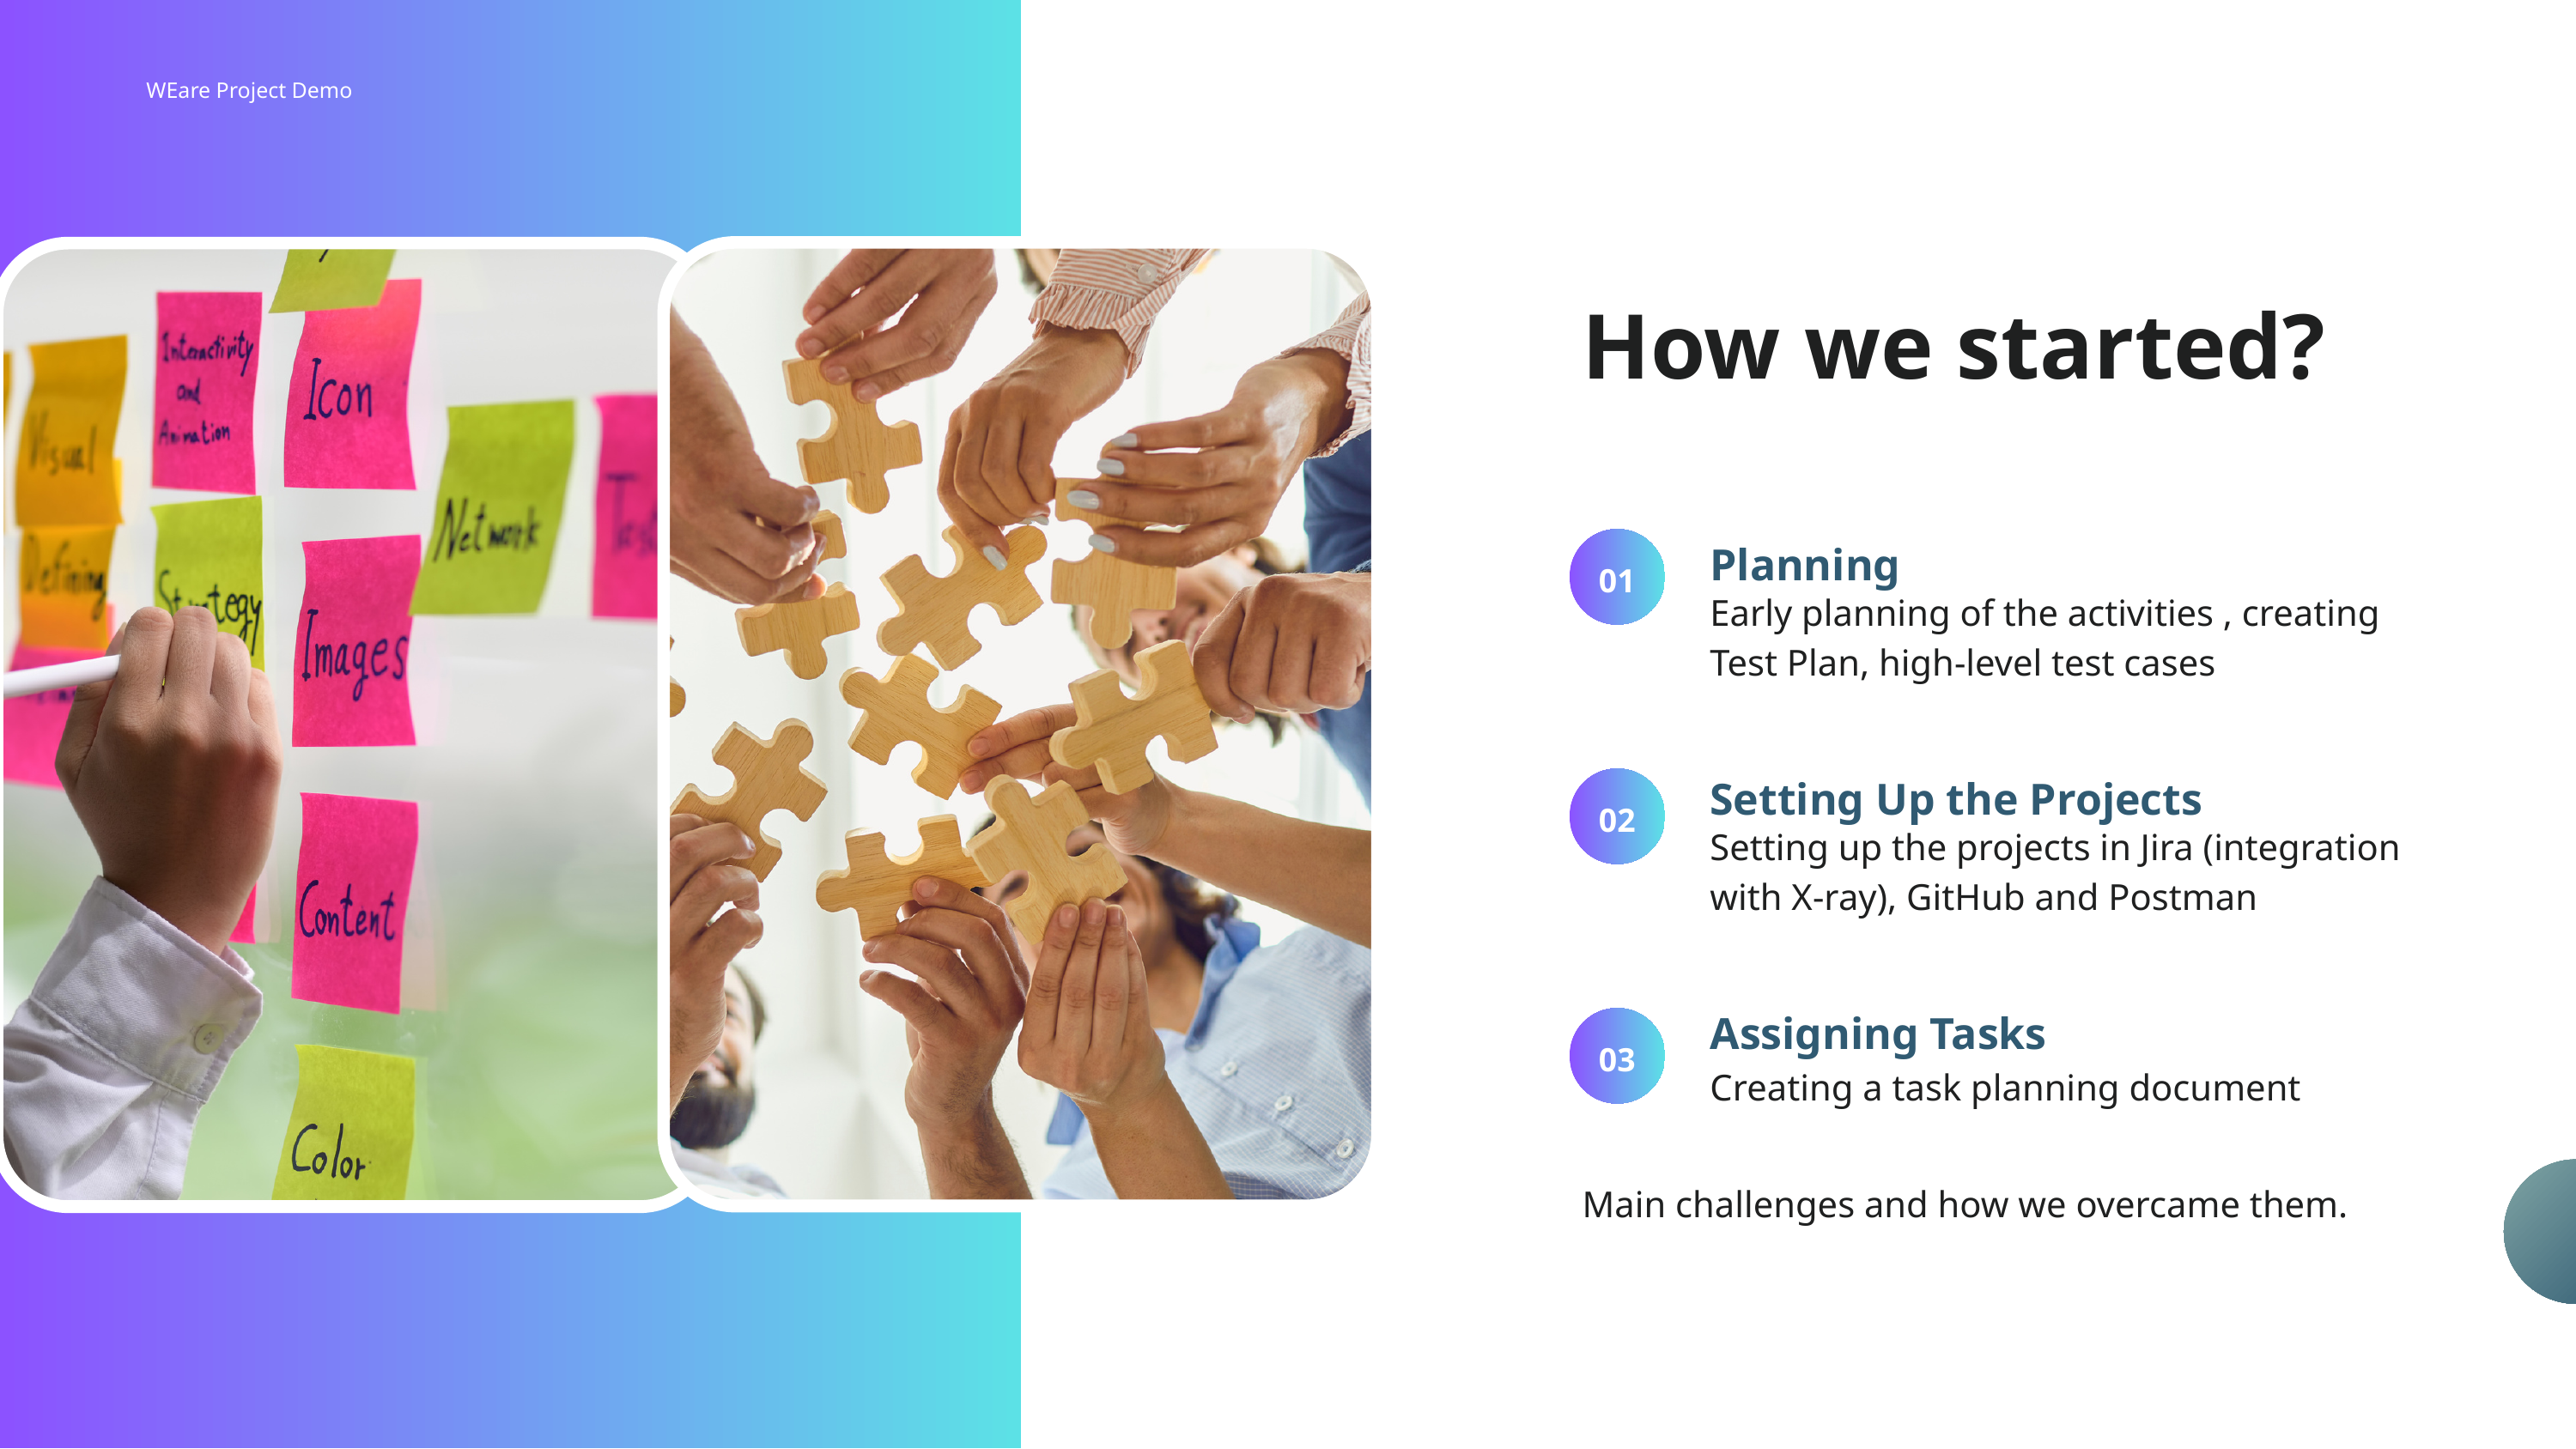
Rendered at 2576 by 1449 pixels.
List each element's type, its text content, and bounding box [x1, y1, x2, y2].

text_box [0, 236, 655, 1214]
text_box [657, 235, 1385, 1213]
text_box Planning [1710, 529, 1994, 583]
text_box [2503, 1159, 2576, 1304]
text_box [1569, 529, 1666, 625]
text_box Setting up the projects in Jira (integration with X-ray), GitHub and Postman [1710, 817, 2416, 918]
text_box How we started? [1582, 296, 2416, 397]
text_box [1569, 768, 1666, 864]
text_box Assigning Tasks [1710, 997, 2189, 1058]
text_box Creating a task planning document [1710, 1058, 2344, 1108]
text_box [1569, 1008, 1666, 1104]
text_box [0, 1220, 1021, 1449]
text_box Main challenges and how we overcame them. [1582, 1174, 2416, 1225]
text_box Early planning of the activities , creating Test Plan, high-level test cases [1710, 583, 2432, 683]
text_box Setting Up the Projects [1710, 763, 2344, 823]
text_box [0, 0, 1021, 235]
